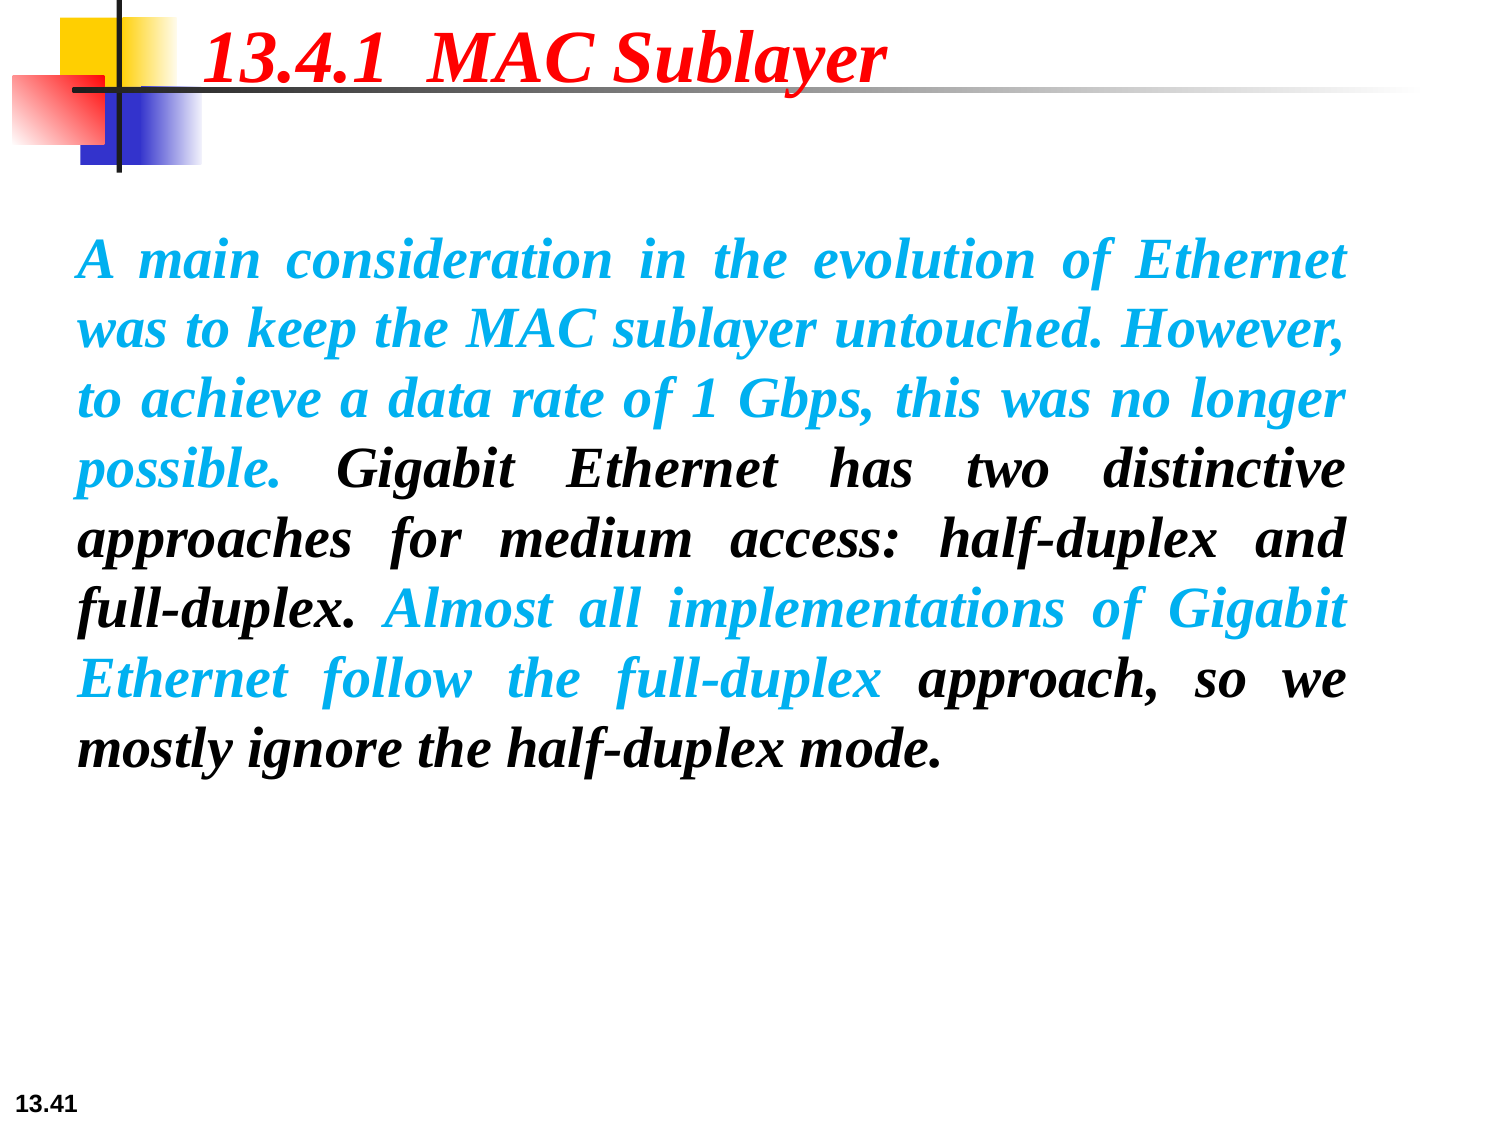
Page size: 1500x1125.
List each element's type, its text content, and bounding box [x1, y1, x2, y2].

text_box [116, 0, 122, 87]
text_box [122, 93, 141, 165]
text_box [72, 87, 187, 93]
text_box [12, 75, 105, 145]
text_box [60, 17, 116, 86]
text_box [80, 93, 116, 165]
text_box A main consideration in the evolution of Ethernet was to keep the MAC sublayer untouched. However, to achieve a data rate of 1 Gbps, this was no longer possible. Gigabit Ethernet has two distinctive approaches for medium access: half-duplex and full-duplex. Almost all implementations of Gigabit Ethernet follow the full-duplex approach, so we mostly ignore the half-duplex mode. [62, 212, 1363, 787]
text_box [141, 93, 202, 165]
text_box 13.4.1 MAC Sublayer [187, 0, 904, 105]
text_box 13.41 [0, 1049, 313, 1125]
text_box [122, 17, 177, 86]
text_box [116, 93, 122, 173]
text_box [904, 87, 1423, 93]
